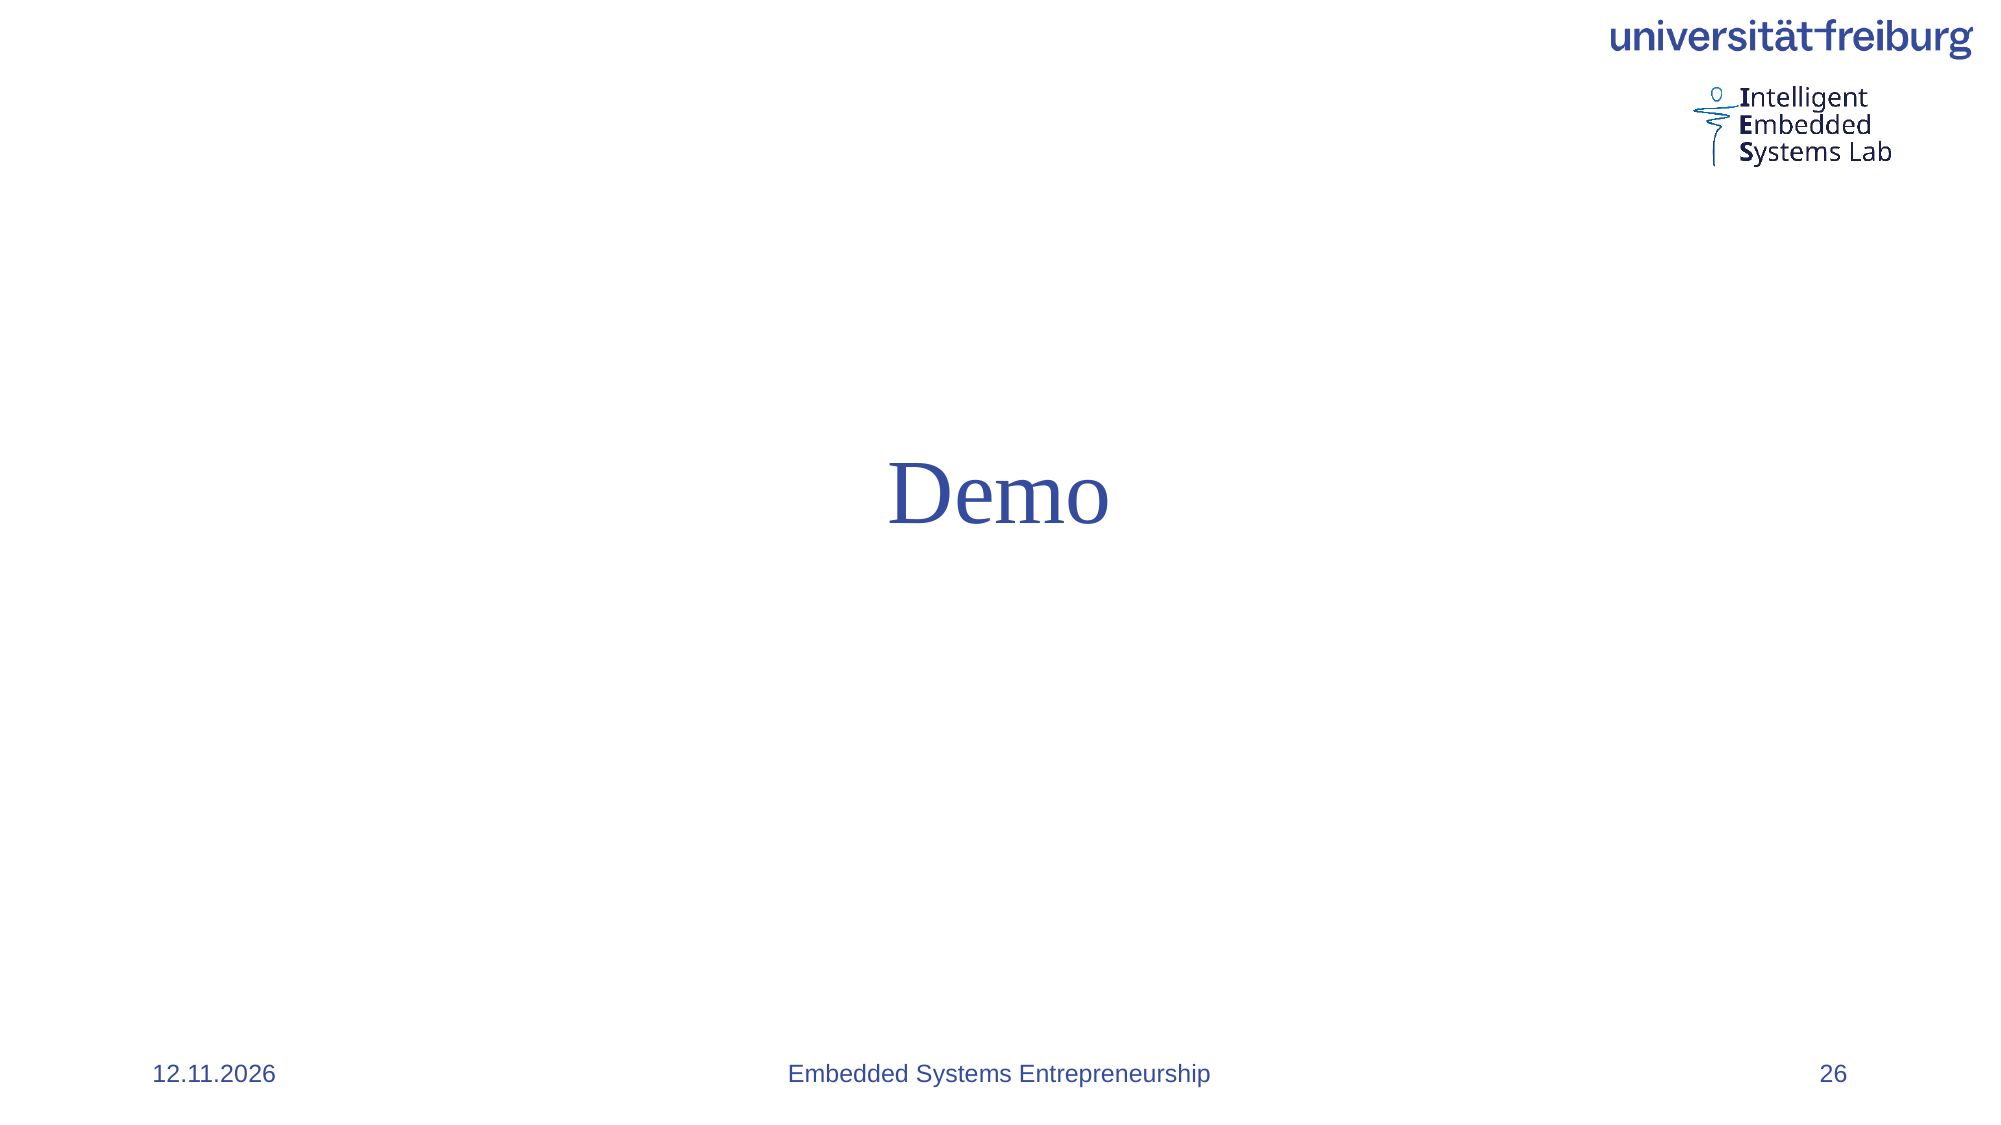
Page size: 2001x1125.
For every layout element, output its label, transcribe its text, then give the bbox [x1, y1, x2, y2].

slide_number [137, 1042, 588, 1103]
title Demo [137, 385, 1863, 603]
text_box [488, 433, 1489, 494]
slide_number 26 [1412, 1042, 1863, 1103]
footer Embedded Systems Entrepreneurship [662, 1042, 1338, 1103]
picture [1583, 0, 2000, 167]
